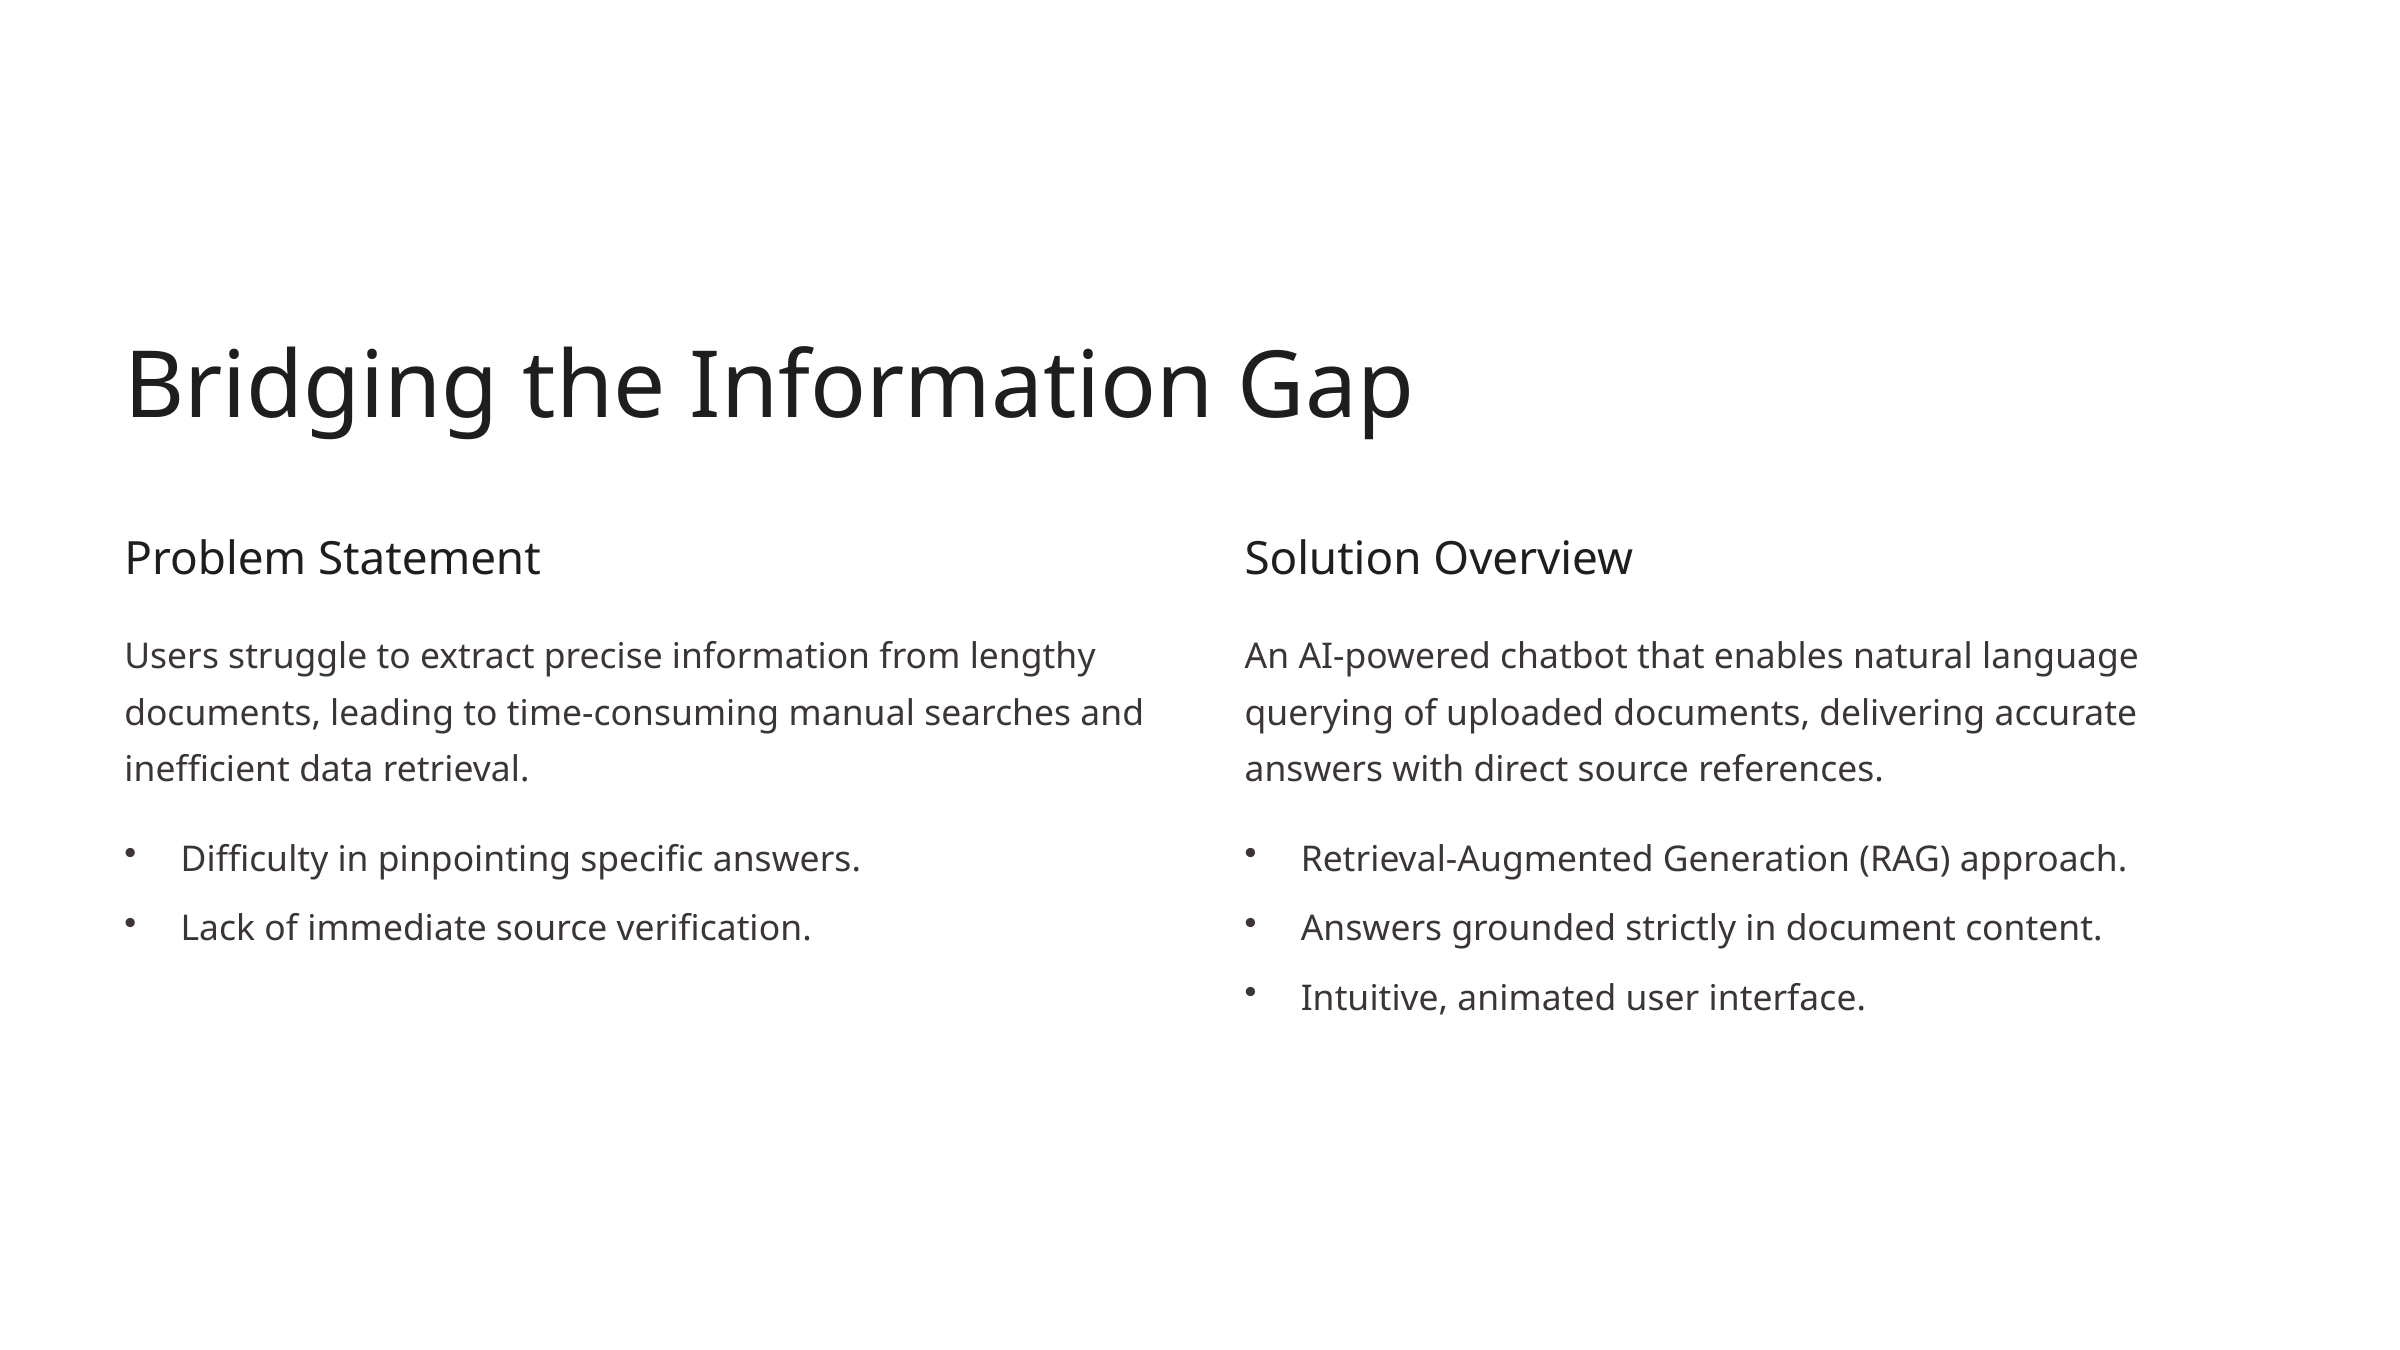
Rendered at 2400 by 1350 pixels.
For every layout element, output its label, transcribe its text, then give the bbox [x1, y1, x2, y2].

text_box Lack of immediate source verification. [124, 891, 1157, 949]
text_box Problem Statement [124, 525, 592, 584]
text_box Intuitive, animated user interface. [1244, 960, 2277, 1018]
text_box Answers grounded strictly in document content. [1244, 891, 2277, 949]
text_box Retrieval-Augmented Generation (RAG) approach. [1244, 822, 2277, 880]
text_box Bridging the Information Gap [124, 319, 1530, 437]
text_box Users struggle to extract precise information from lengthy documents, leading to time-consuming manual searches and inefficient data retrieval. [124, 619, 1157, 791]
text_box Solution Overview [1244, 525, 1713, 584]
text_box An AI-powered chatbot that enables natural language querying of uploaded documents, delivering accurate answers with direct source references. [1244, 619, 2277, 791]
text_box Difficulty in pinpointing specific answers. [124, 822, 1157, 880]
